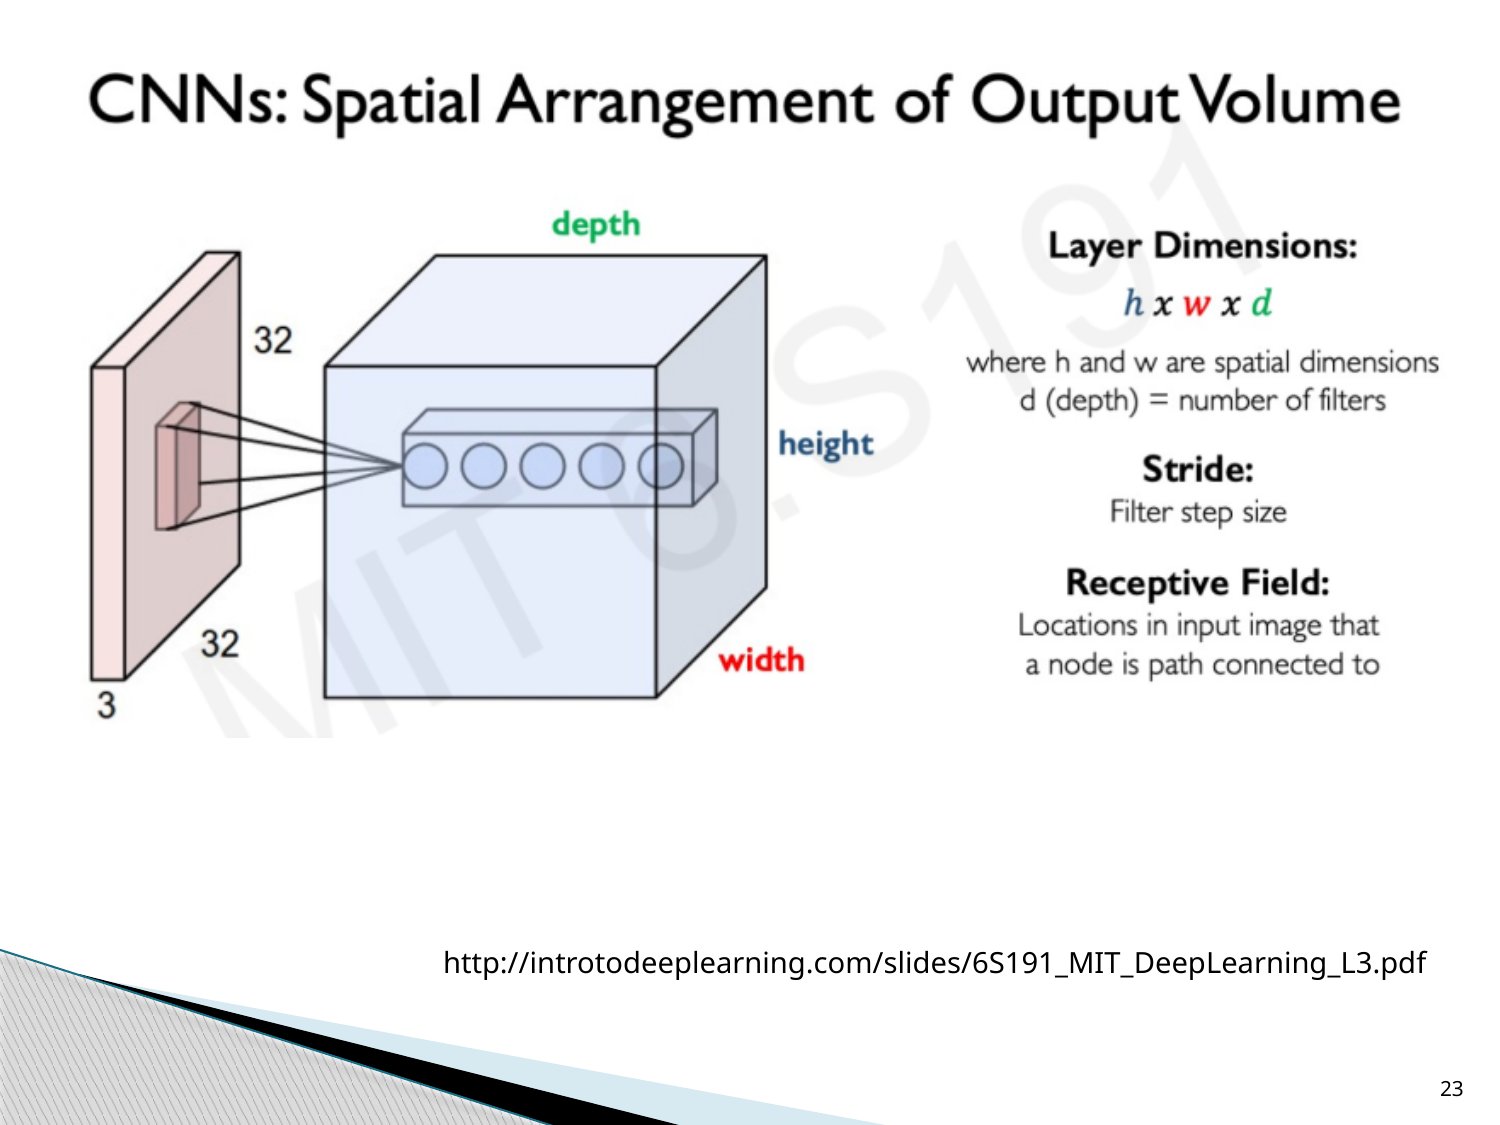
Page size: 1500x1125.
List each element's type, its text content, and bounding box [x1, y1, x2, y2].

picture [49, 49, 1489, 738]
text_box http://introtodeeplearning.com/slides/6S191_MIT_DeepLearning_L3.pdf [428, 937, 1443, 988]
slide_number 23 [1418, 1051, 1479, 1112]
